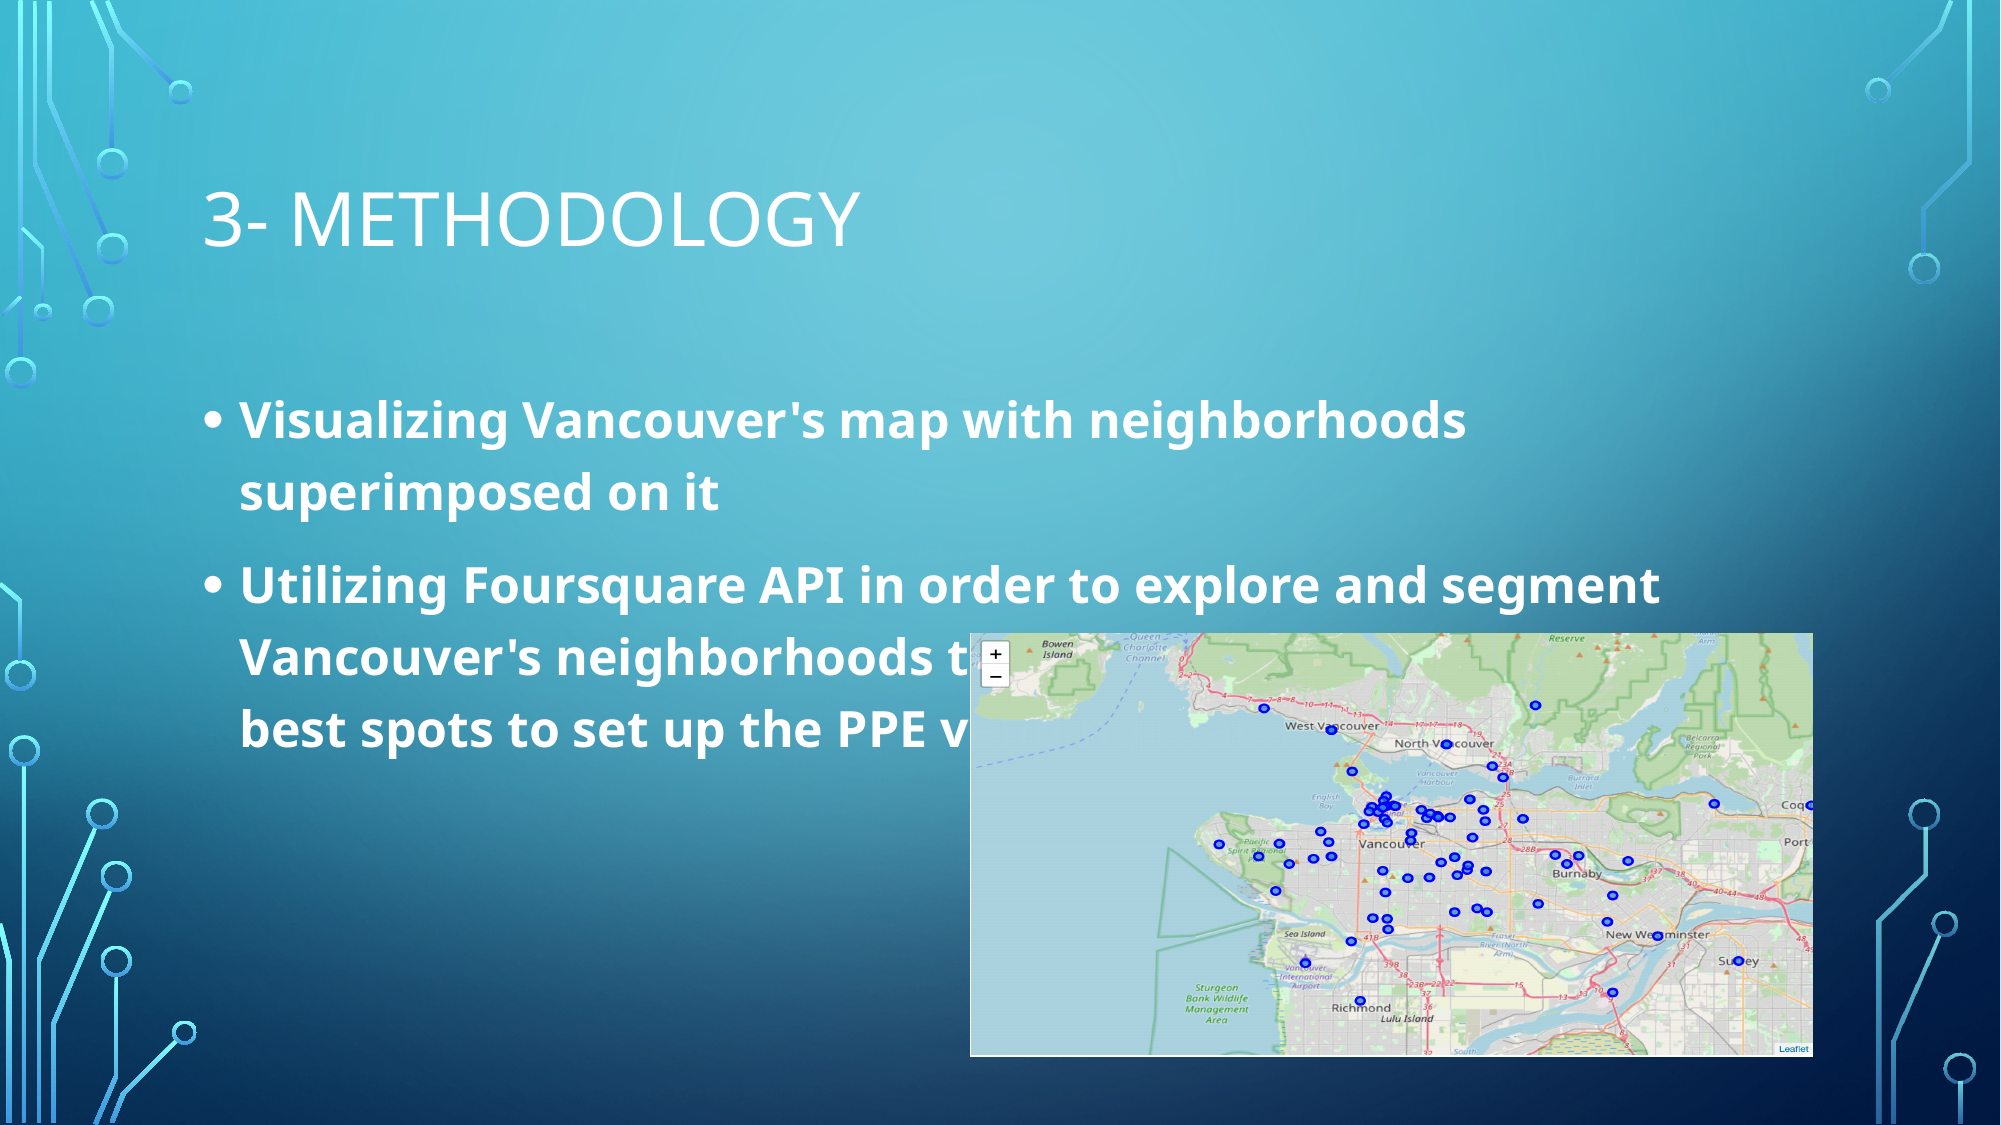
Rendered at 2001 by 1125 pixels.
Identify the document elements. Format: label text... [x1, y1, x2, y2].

picture [970, 632, 1813, 1058]
title 3- Methodology [187, 101, 1813, 344]
list Visualizing Vancouver's map with neighborhoods superimposed on it Utilizing Foursquare API in order to explore and segment Vancouver's neighborhoods to find our pinpoints meaning the best spots to set up the PPE vending machines. [187, 369, 1813, 950]
